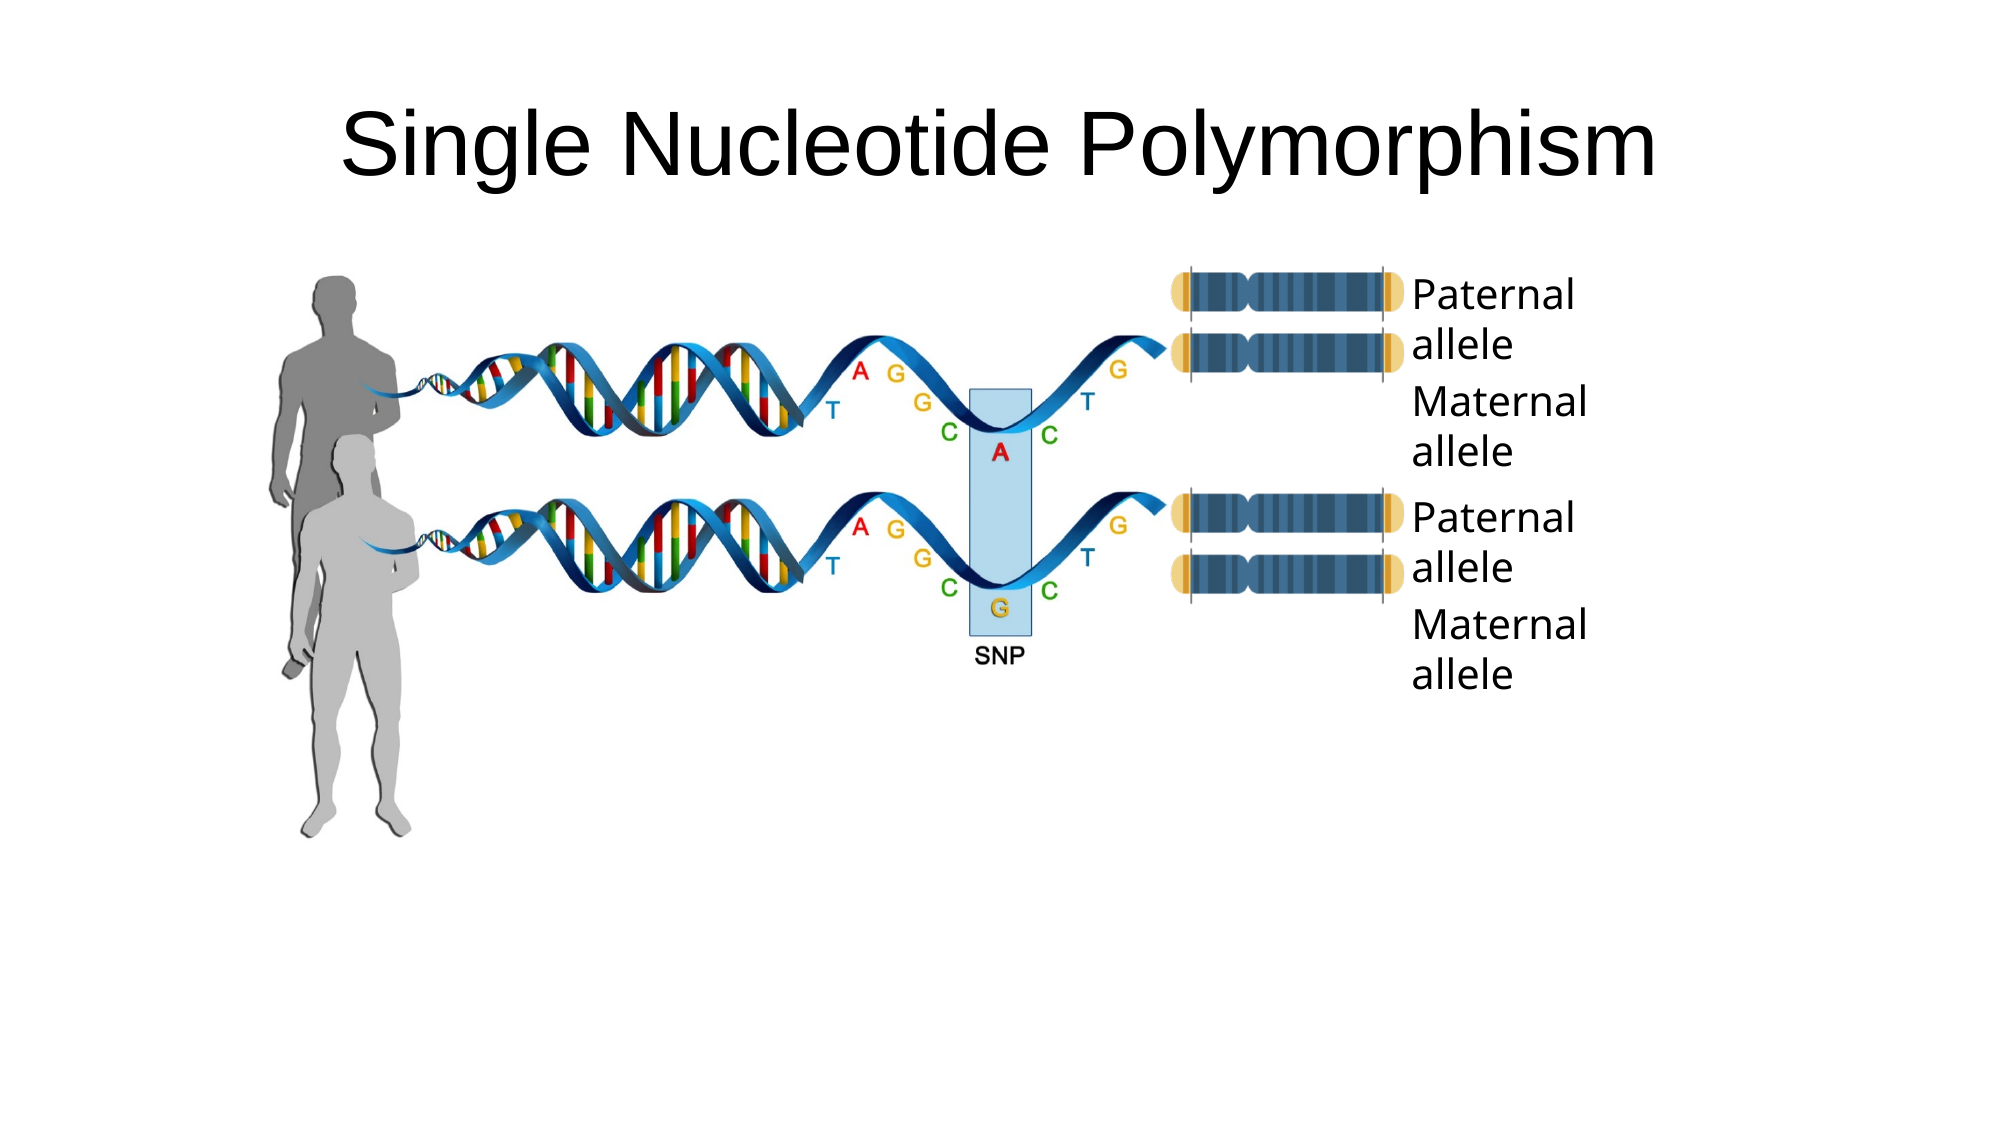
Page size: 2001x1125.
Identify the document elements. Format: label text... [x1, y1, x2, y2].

text_box Paternal allele Maternal allele [1396, 260, 1697, 482]
text_box Paternal allele Maternal allele [1396, 483, 1697, 705]
picture [249, 262, 1224, 851]
picture [1348, 484, 1396, 607]
title Single Nucleotide Polymorphism [249, 45, 1750, 233]
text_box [1224, 205, 1348, 426]
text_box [1224, 426, 1348, 664]
picture [1348, 262, 1396, 385]
